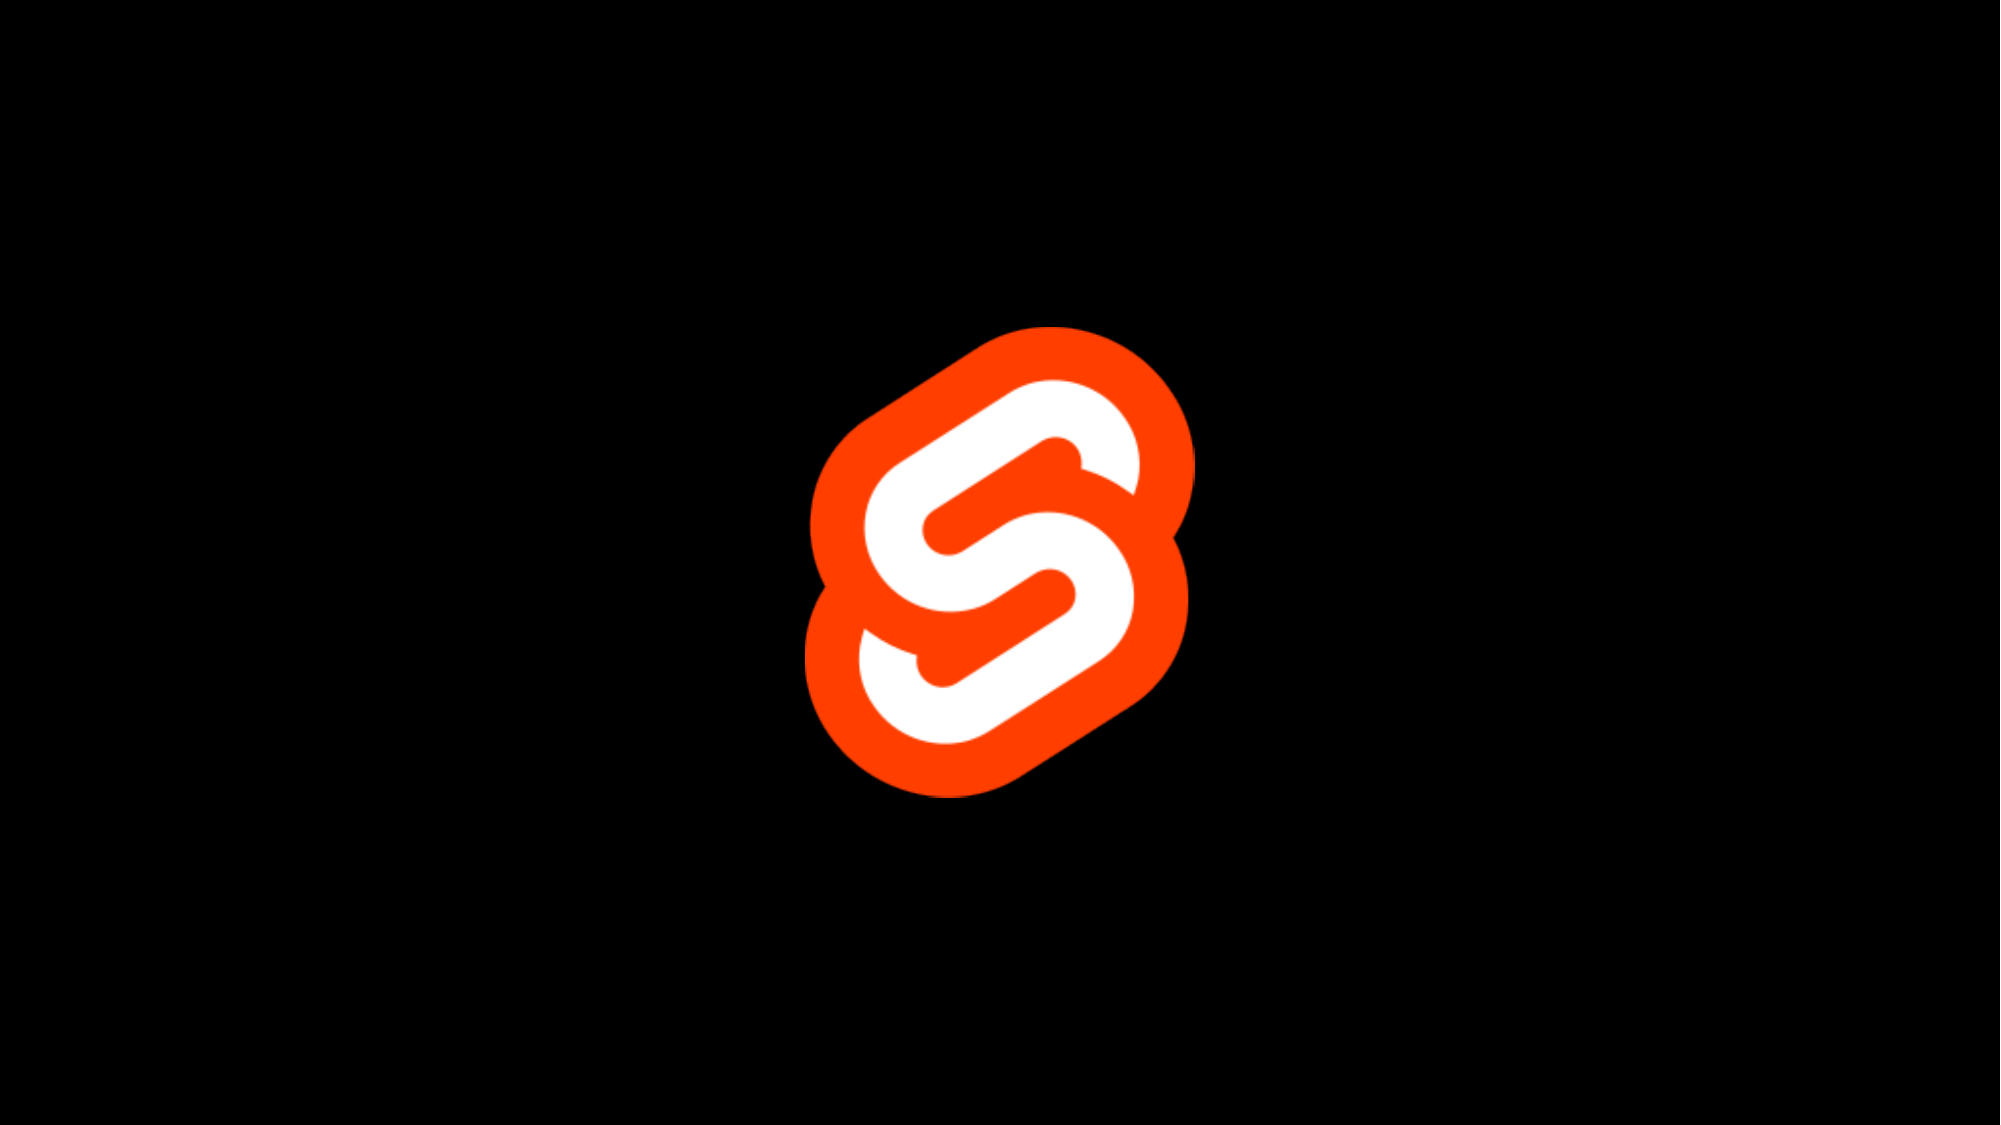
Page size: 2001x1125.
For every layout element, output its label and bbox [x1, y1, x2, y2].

picture [805, 327, 1195, 798]
